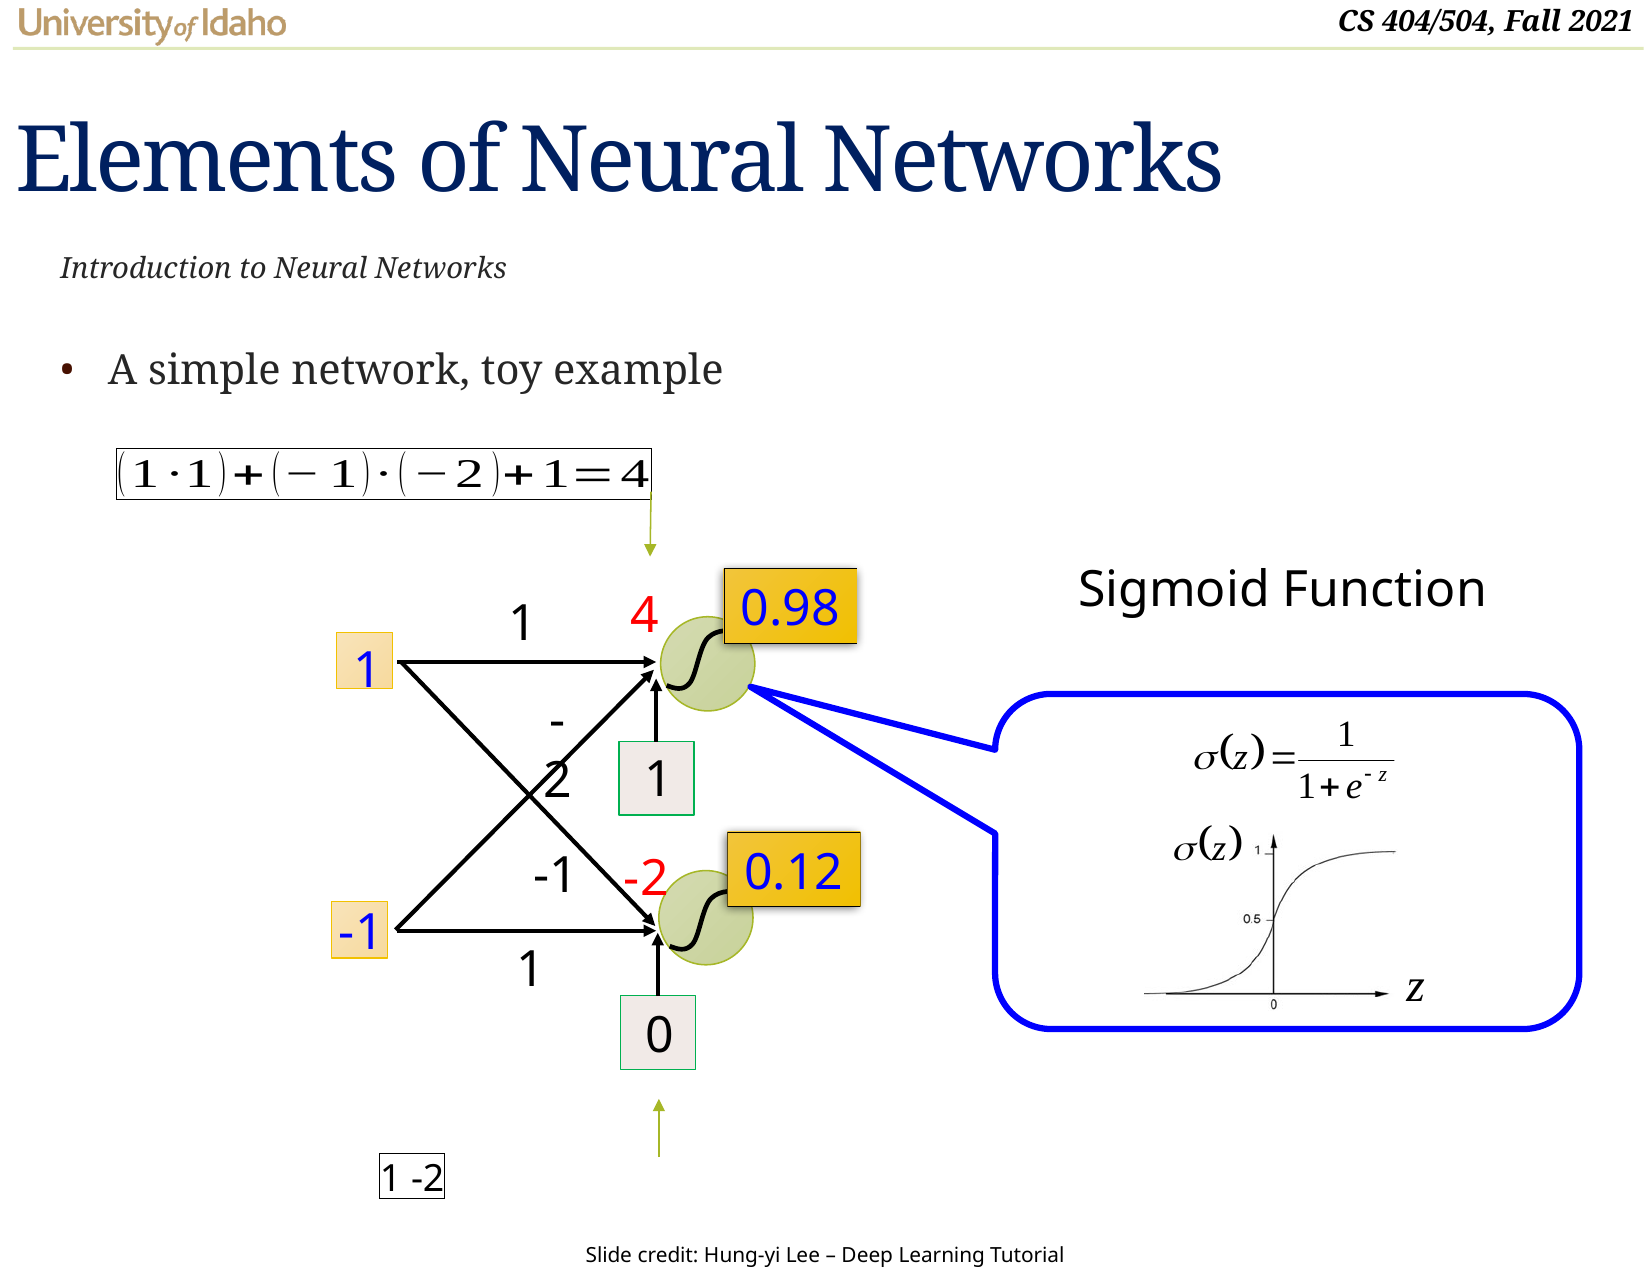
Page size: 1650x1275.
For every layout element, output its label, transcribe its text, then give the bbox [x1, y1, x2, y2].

text_box 0 [623, 994, 696, 1070]
text_box -2 [657, 837, 703, 913]
text_box [659, 615, 756, 712]
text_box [994, 548, 1605, 1030]
text_box Slide credit: Hung-yi Lee – Deep Learning Tutorial [257, 1234, 1392, 1275]
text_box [395, 661, 657, 931]
list A simple network, toy example [45, 342, 1618, 1224]
title Elements of Neural Networks [0, 75, 1650, 248]
text_box 0.12 [727, 831, 861, 907]
text_box 1 [493, 583, 550, 658]
text_box 0.98 [723, 568, 857, 644]
text_box [703, 869, 718, 909]
text_box [658, 911, 754, 966]
list Introduction to Neural Networks [45, 247, 1062, 306]
text_box 1 [471, 931, 589, 1004]
text_box -1 [321, 892, 402, 968]
text_box [669, 892, 720, 951]
text_box 1 [657, 739, 696, 815]
text_box 1 [338, 630, 395, 705]
text_box 4 [609, 574, 680, 650]
picture [19, 8, 286, 46]
text_box [666, 631, 719, 690]
